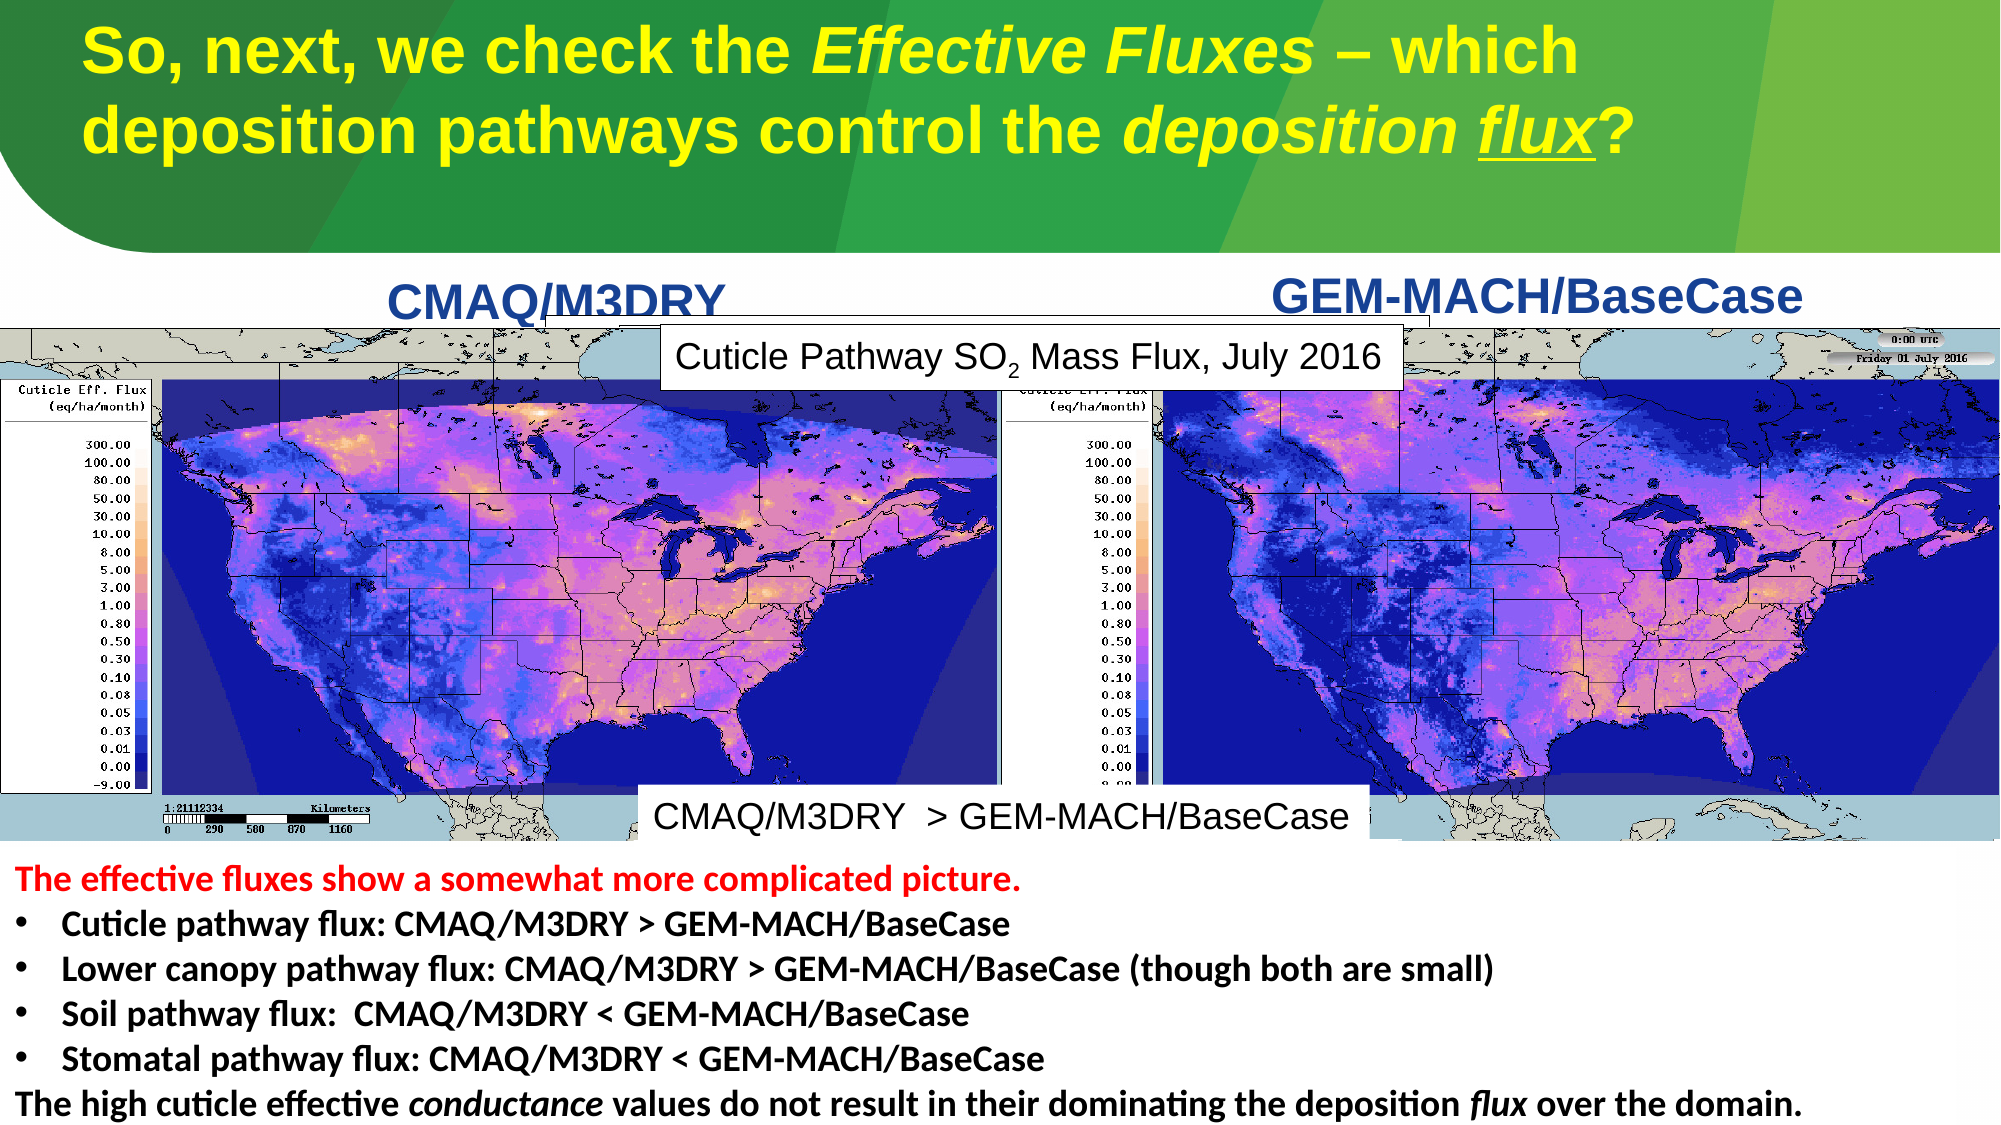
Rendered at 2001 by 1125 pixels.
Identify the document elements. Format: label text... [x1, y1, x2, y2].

text_box The effective fluxes show a somewhat more complicated picture. Cuticle pathway flux: CMAQ/M3DRY > GEM-MACH/BaseCase Lower canopy pathway flux: CMAQ/M3DRY > GEM-MACH/BaseCase (though both are small) Soil pathway flux: CMAQ/M3DRY < GEM-MACH/BaseCase Stomatal pathway flux: CMAQ/M3DRY < GEM-MACH/BaseCase The high cuticle effective conductance values do not result in their dominating the deposition flux over the domain. [0, 863, 1957, 1125]
text_box GEM-MACH/BaseCase [1256, 250, 1822, 314]
picture [0, 0, 2001, 1125]
text_box So, next, we check the Effective Fluxes – which deposition pathways control the deposition flux? [66, 0, 1875, 175]
text_box CMAQ/M3DRY [372, 256, 831, 314]
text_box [0, 315, 1994, 322]
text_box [0, 324, 2000, 846]
